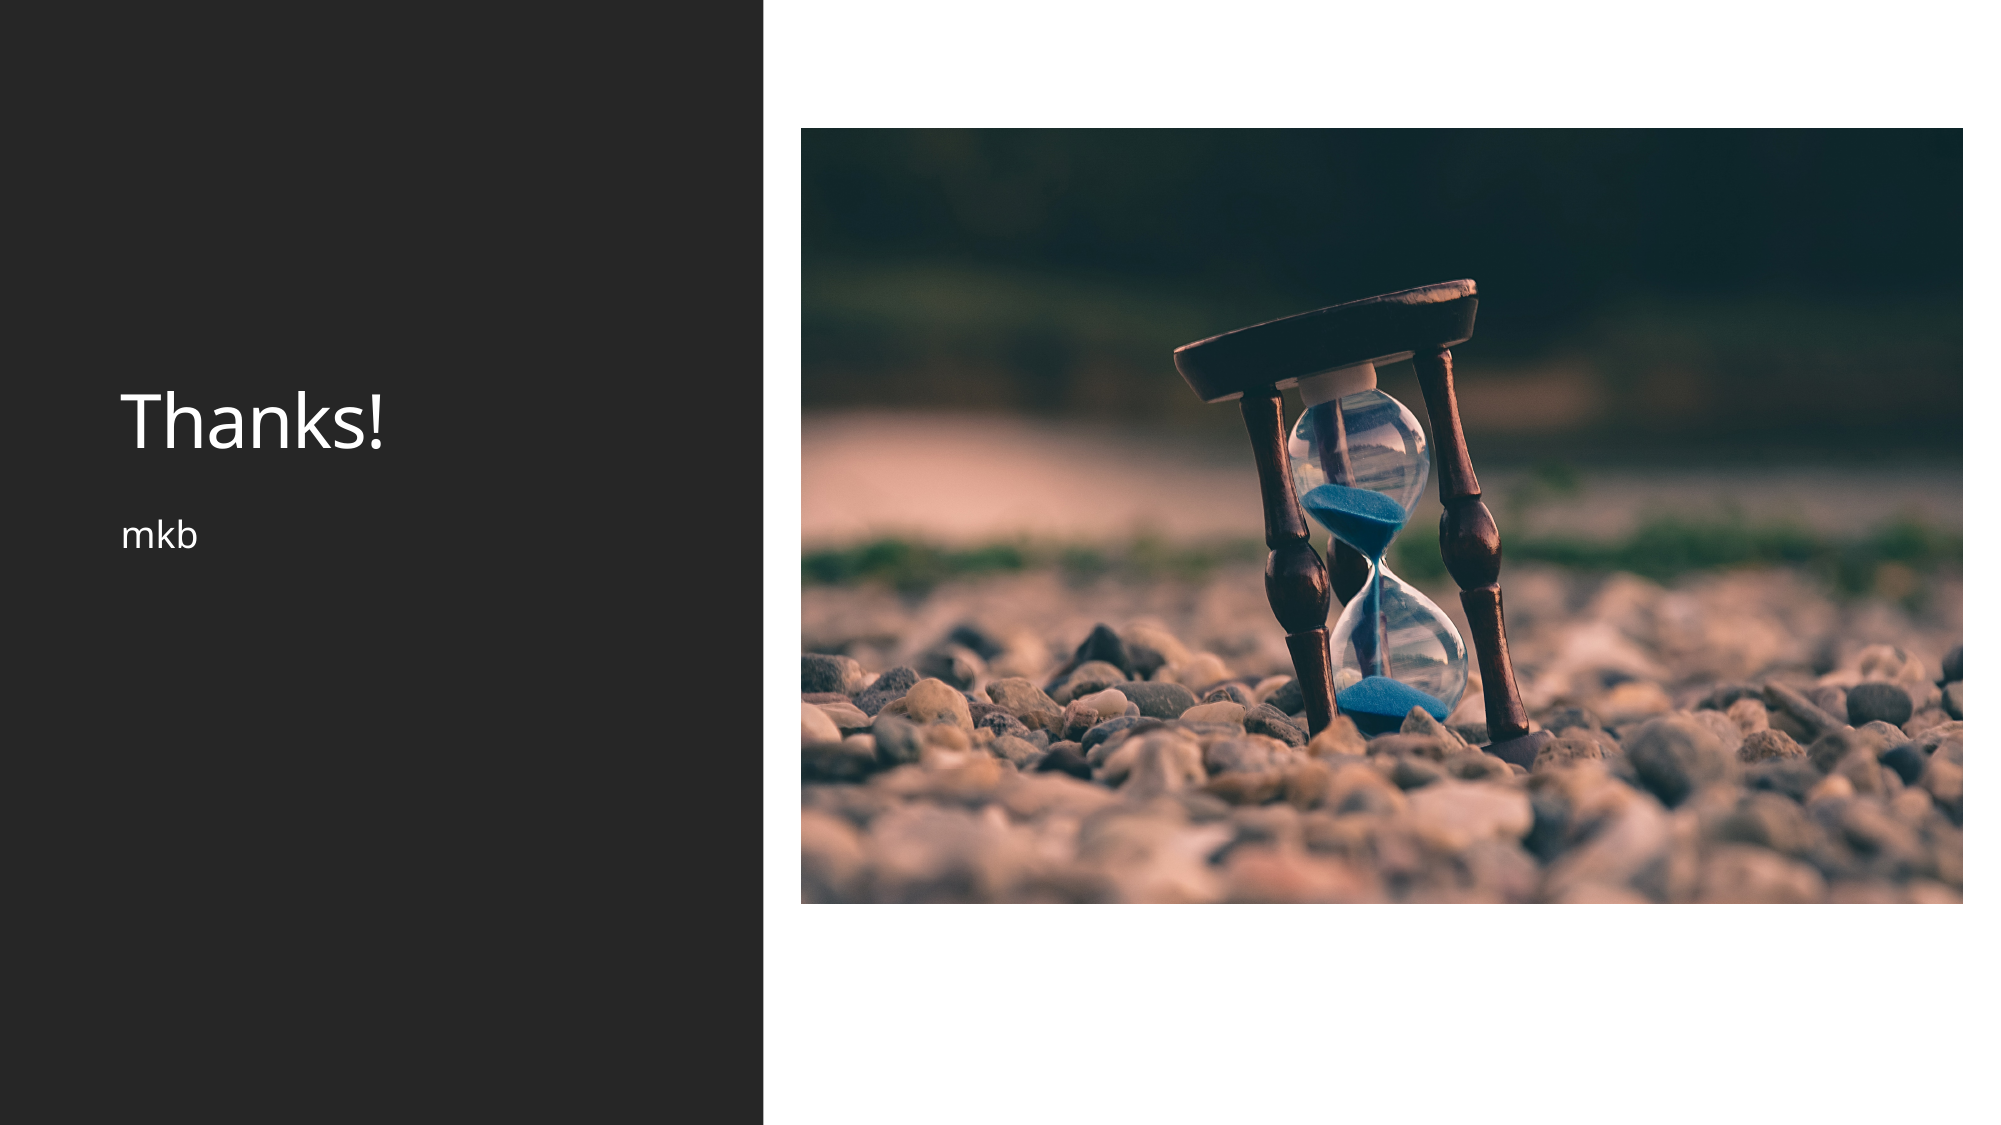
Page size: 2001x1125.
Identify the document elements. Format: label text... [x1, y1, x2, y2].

title Thanks! [105, 128, 683, 473]
list mkb [105, 499, 683, 1002]
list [800, 128, 1963, 904]
